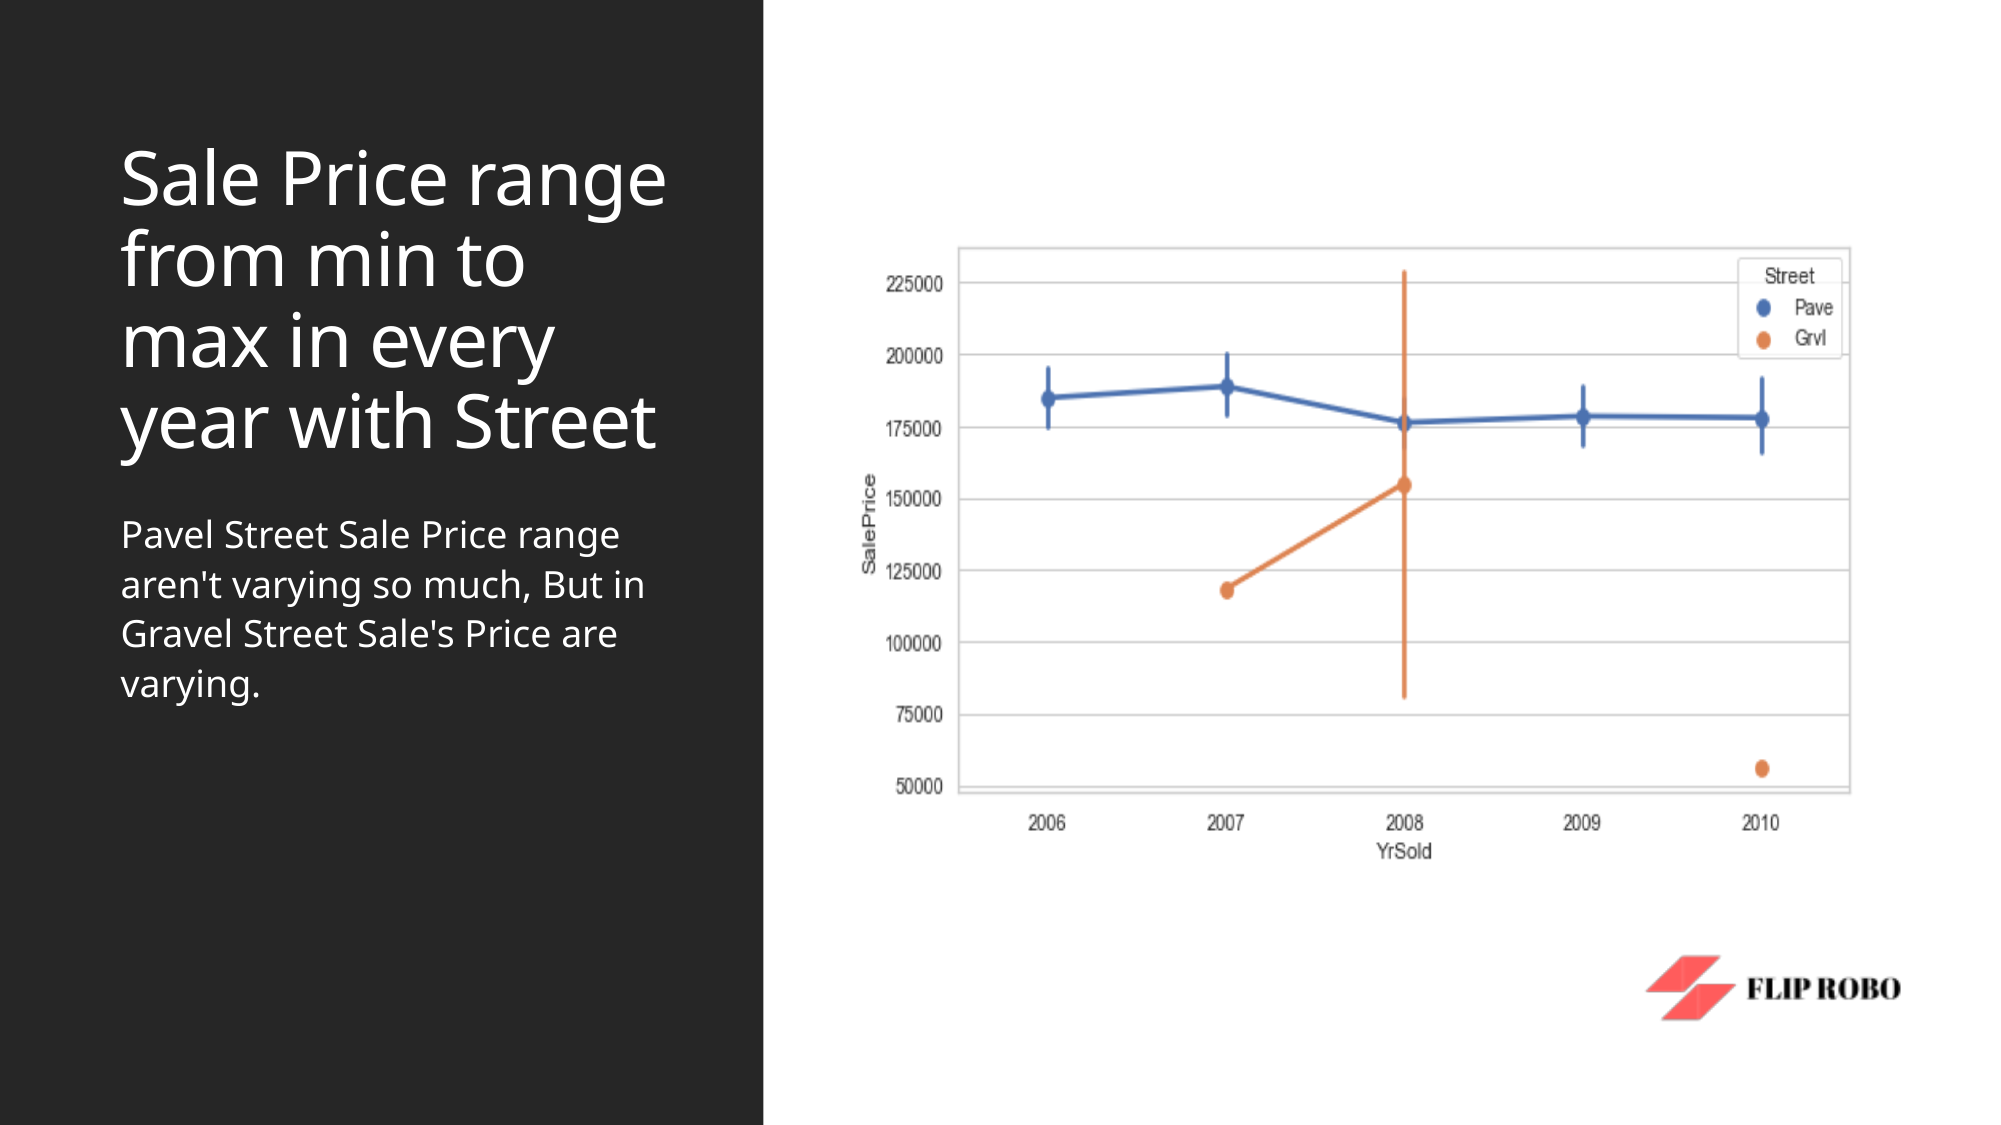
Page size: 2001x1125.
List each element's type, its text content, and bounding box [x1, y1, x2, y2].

list Pavel Street Sale Price range aren't varying so much, But in Gravel Street Sale's Price are varying. [105, 499, 683, 1002]
title Sale Price range from min to max in every year with Street [105, 128, 683, 473]
picture [1606, 794, 1995, 1125]
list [822, 222, 1889, 885]
